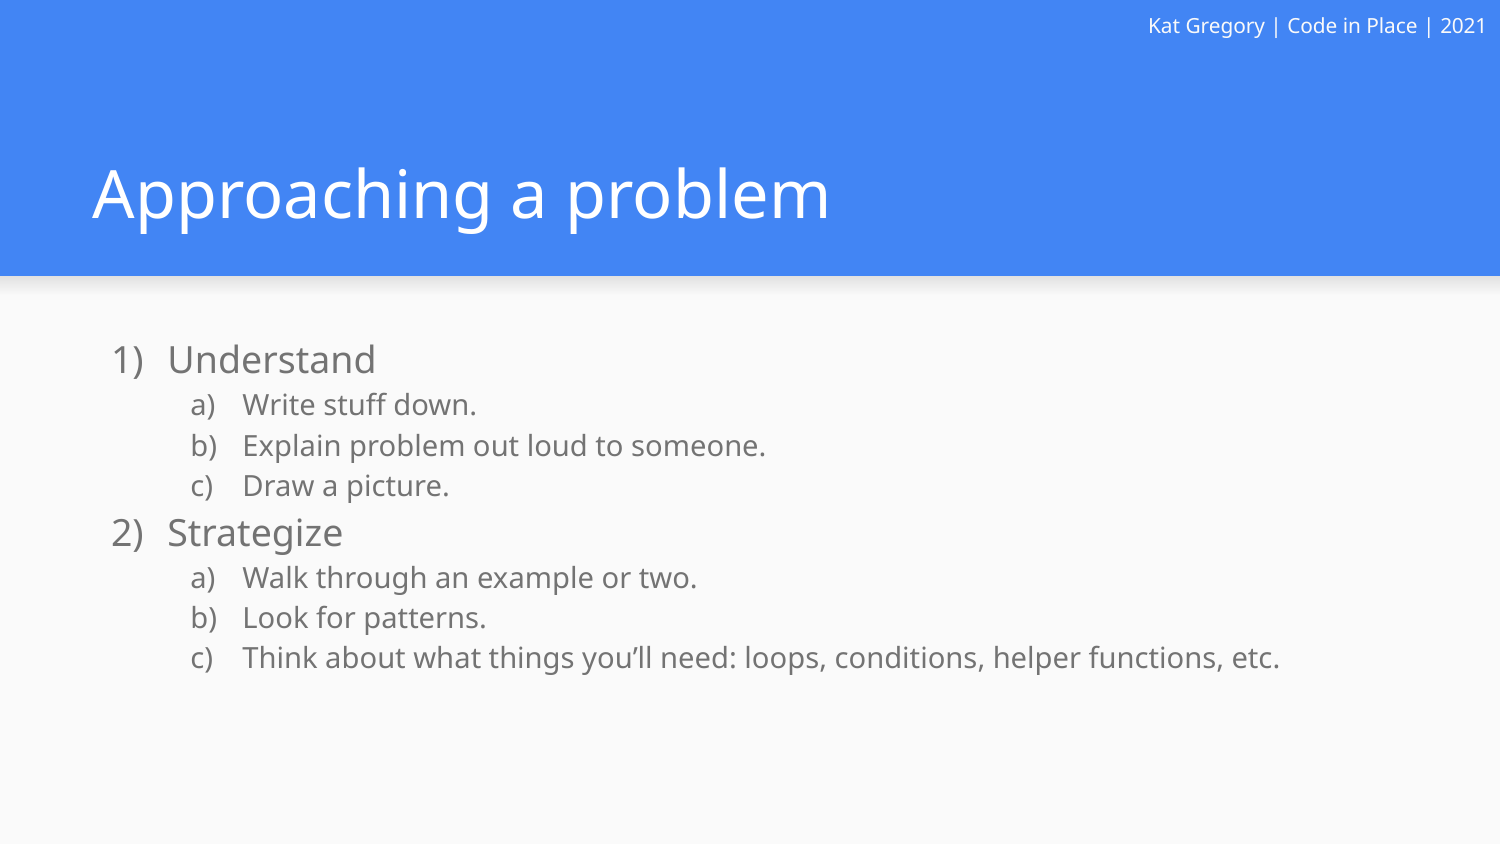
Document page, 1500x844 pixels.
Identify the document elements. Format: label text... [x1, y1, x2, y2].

list Understand Write stuff down. Explain problem out loud to someone. Draw a picture. Strategize Walk through an example or two. Look for patterns. Think about what things you’ll need: loops, conditions, helper functions, etc. [77, 314, 1427, 817]
text_box Kat Gregory | Code in Place | 2021 [2, 0, 1500, 40]
title Approaching a problem [77, 121, 1427, 248]
